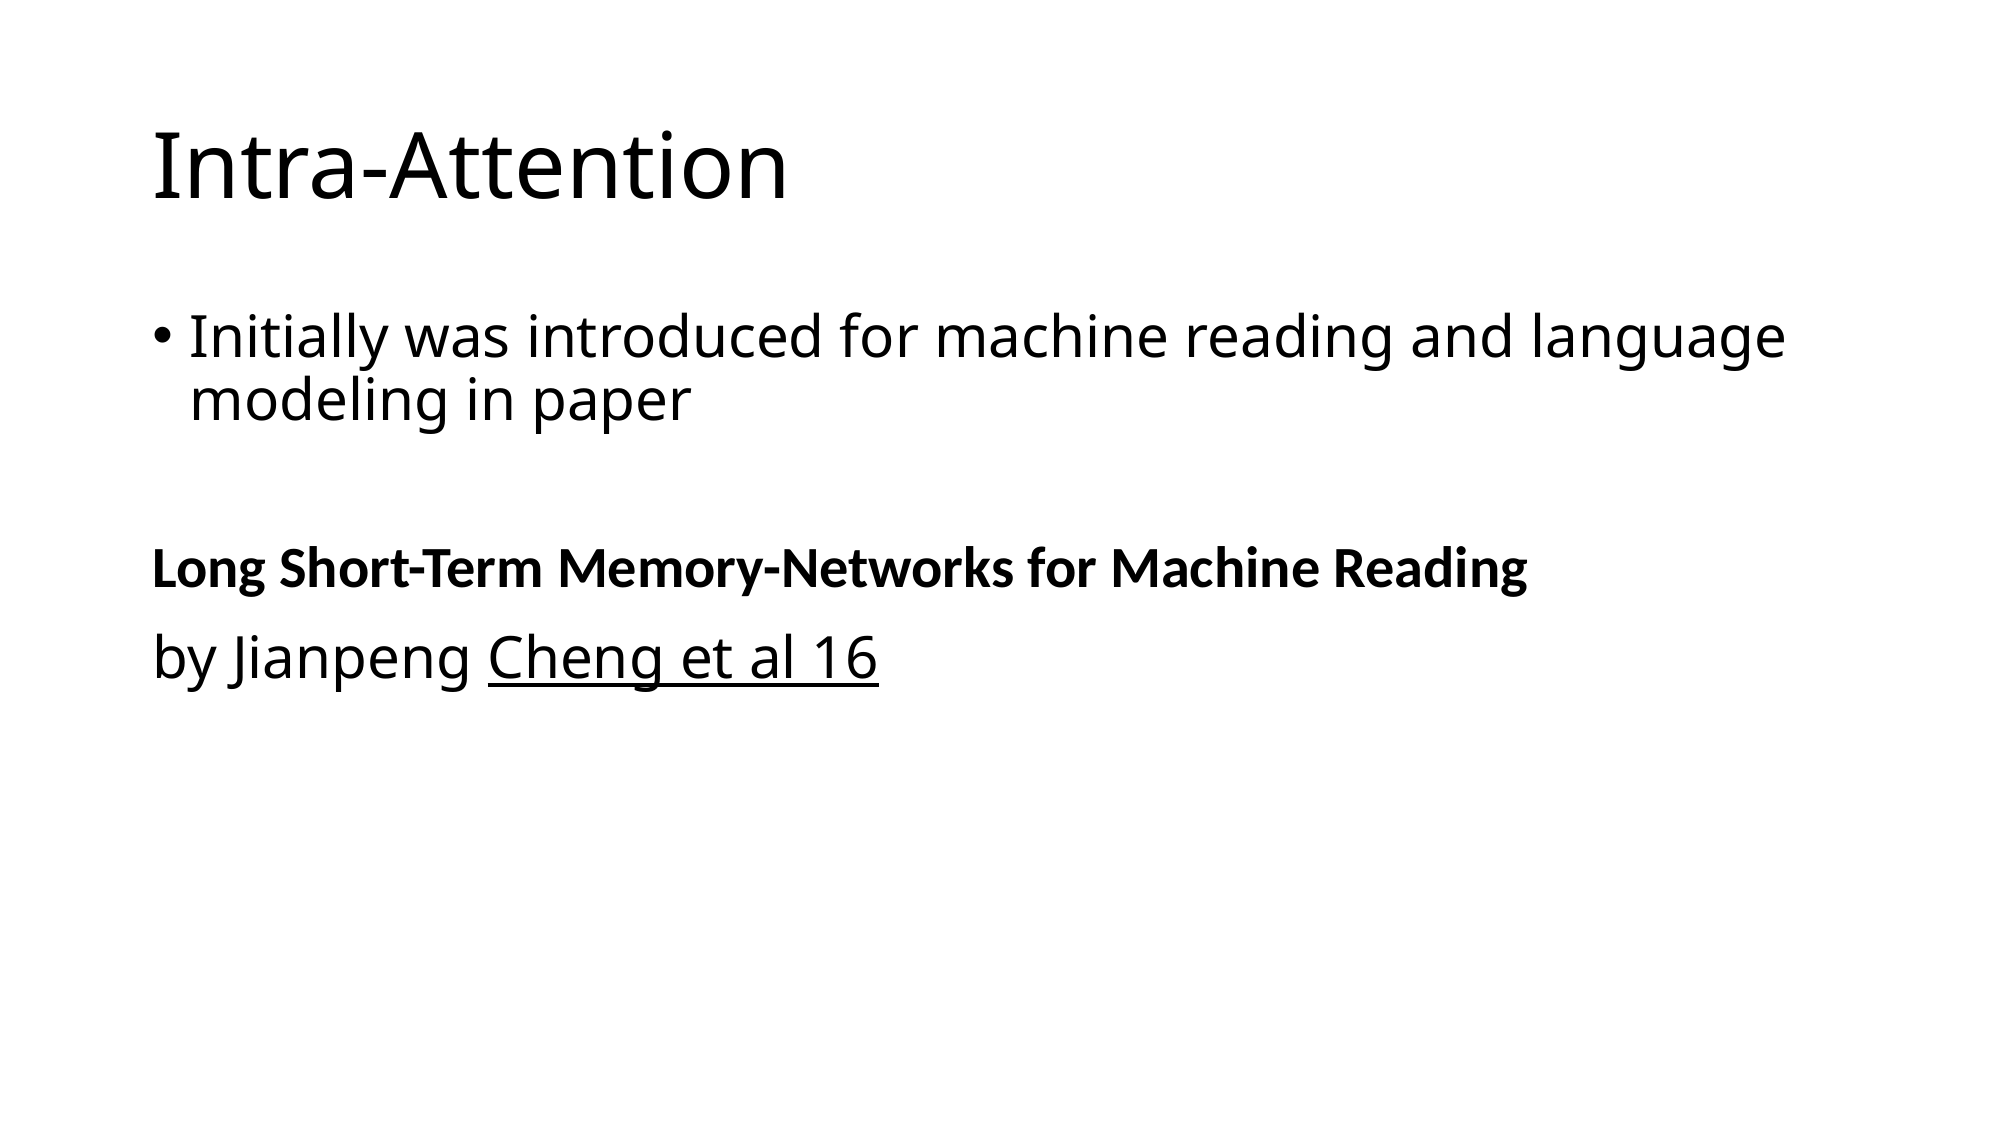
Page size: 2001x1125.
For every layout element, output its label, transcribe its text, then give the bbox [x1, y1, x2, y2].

title Intra-Attention [137, 59, 1863, 278]
list Initially was introduced for machine reading and language modeling in paper Long Short-Term Memory-Networks for Machine Reading by Jianpeng Cheng et al 16 [137, 299, 1863, 1014]
